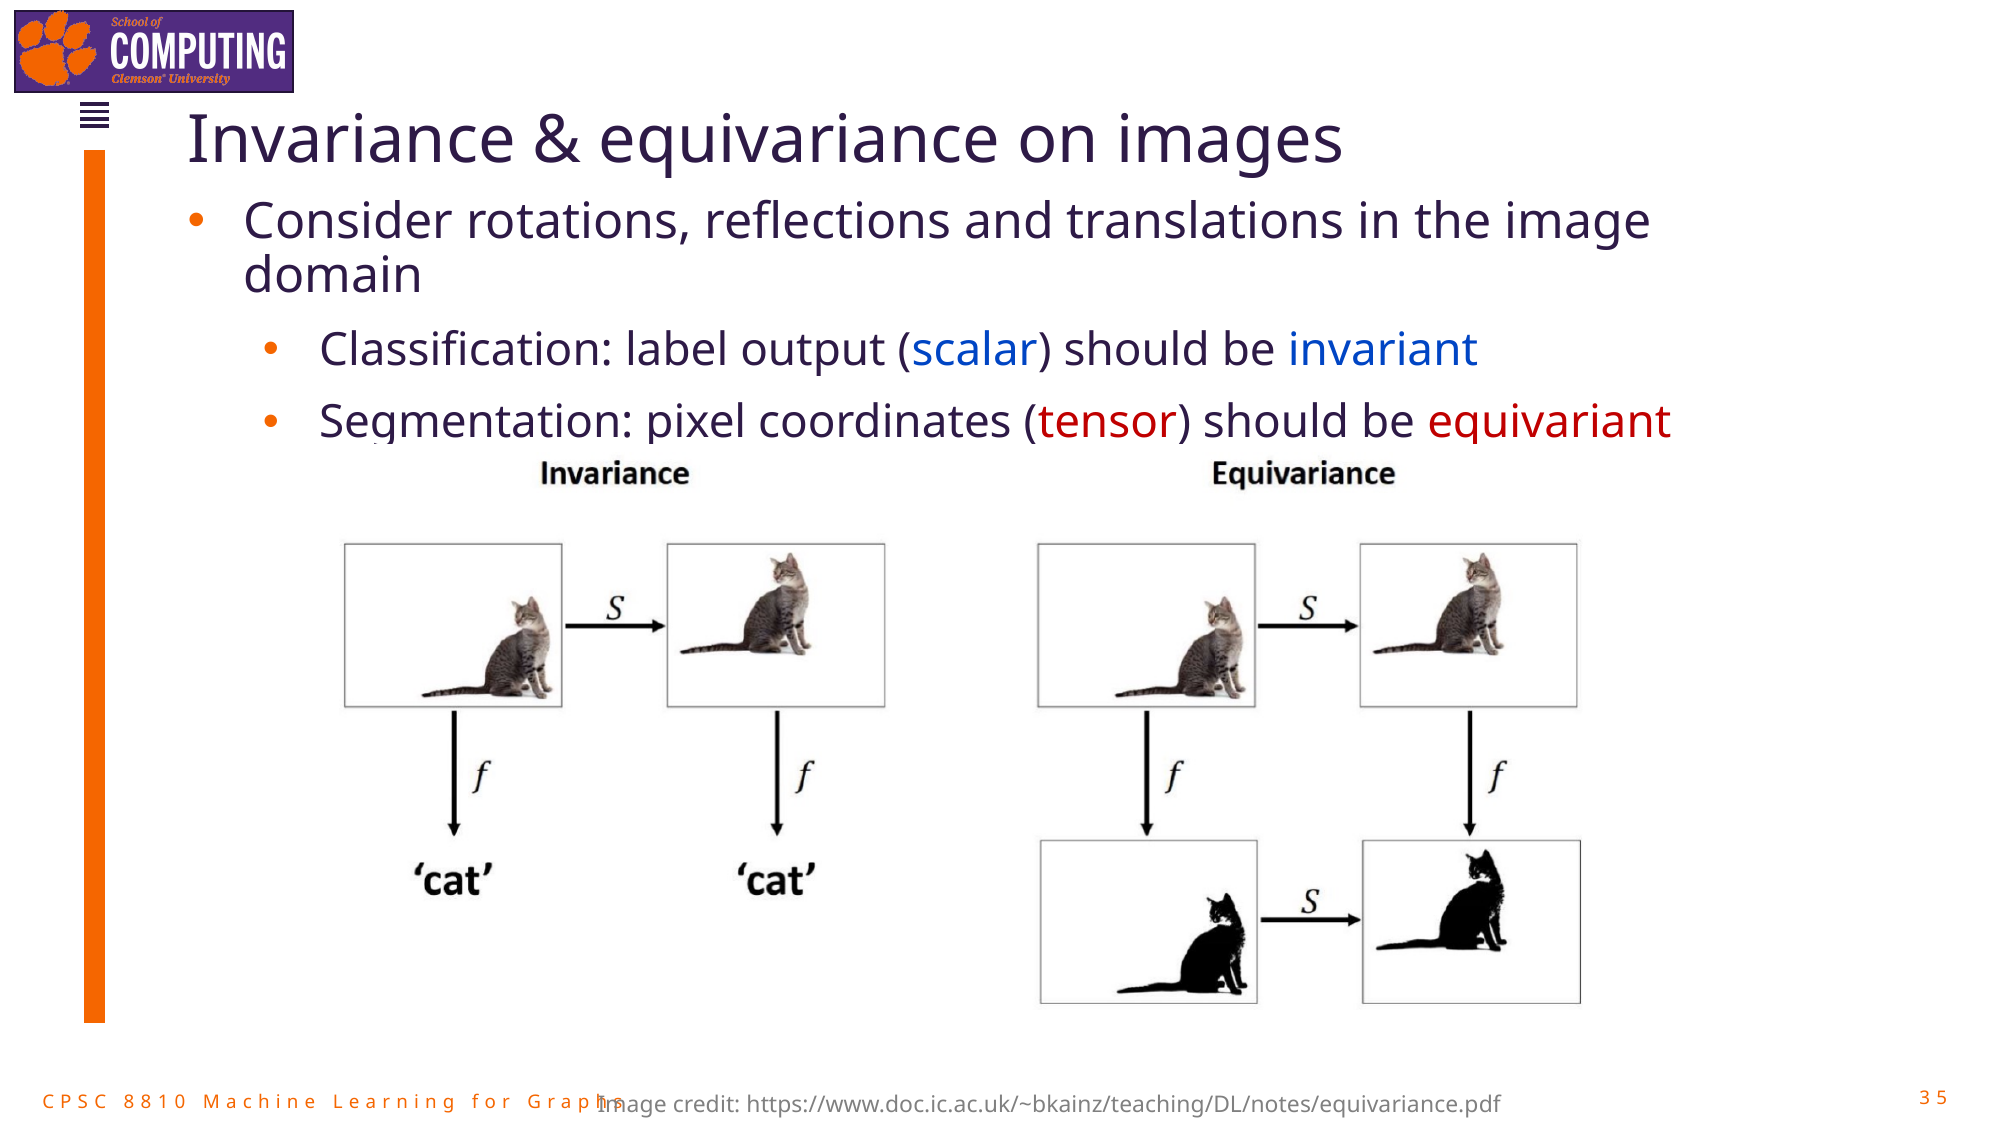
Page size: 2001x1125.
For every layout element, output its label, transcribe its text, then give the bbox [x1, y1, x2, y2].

list Consider rotations, reflections and translations in the image domain Classification: label output (scalar) should be invariant Segmentation: pixel coordinates (tensor) should be equivariant [187, 195, 1733, 396]
picture [18, 10, 285, 86]
picture [322, 444, 1598, 1020]
title Invariance & equivariance on images [187, 104, 1913, 178]
text_box Image credit: https://www.doc.ic.ac.uk/~bkainz/teaching/DL/notes/equivariance.pdf [582, 1082, 1518, 1125]
